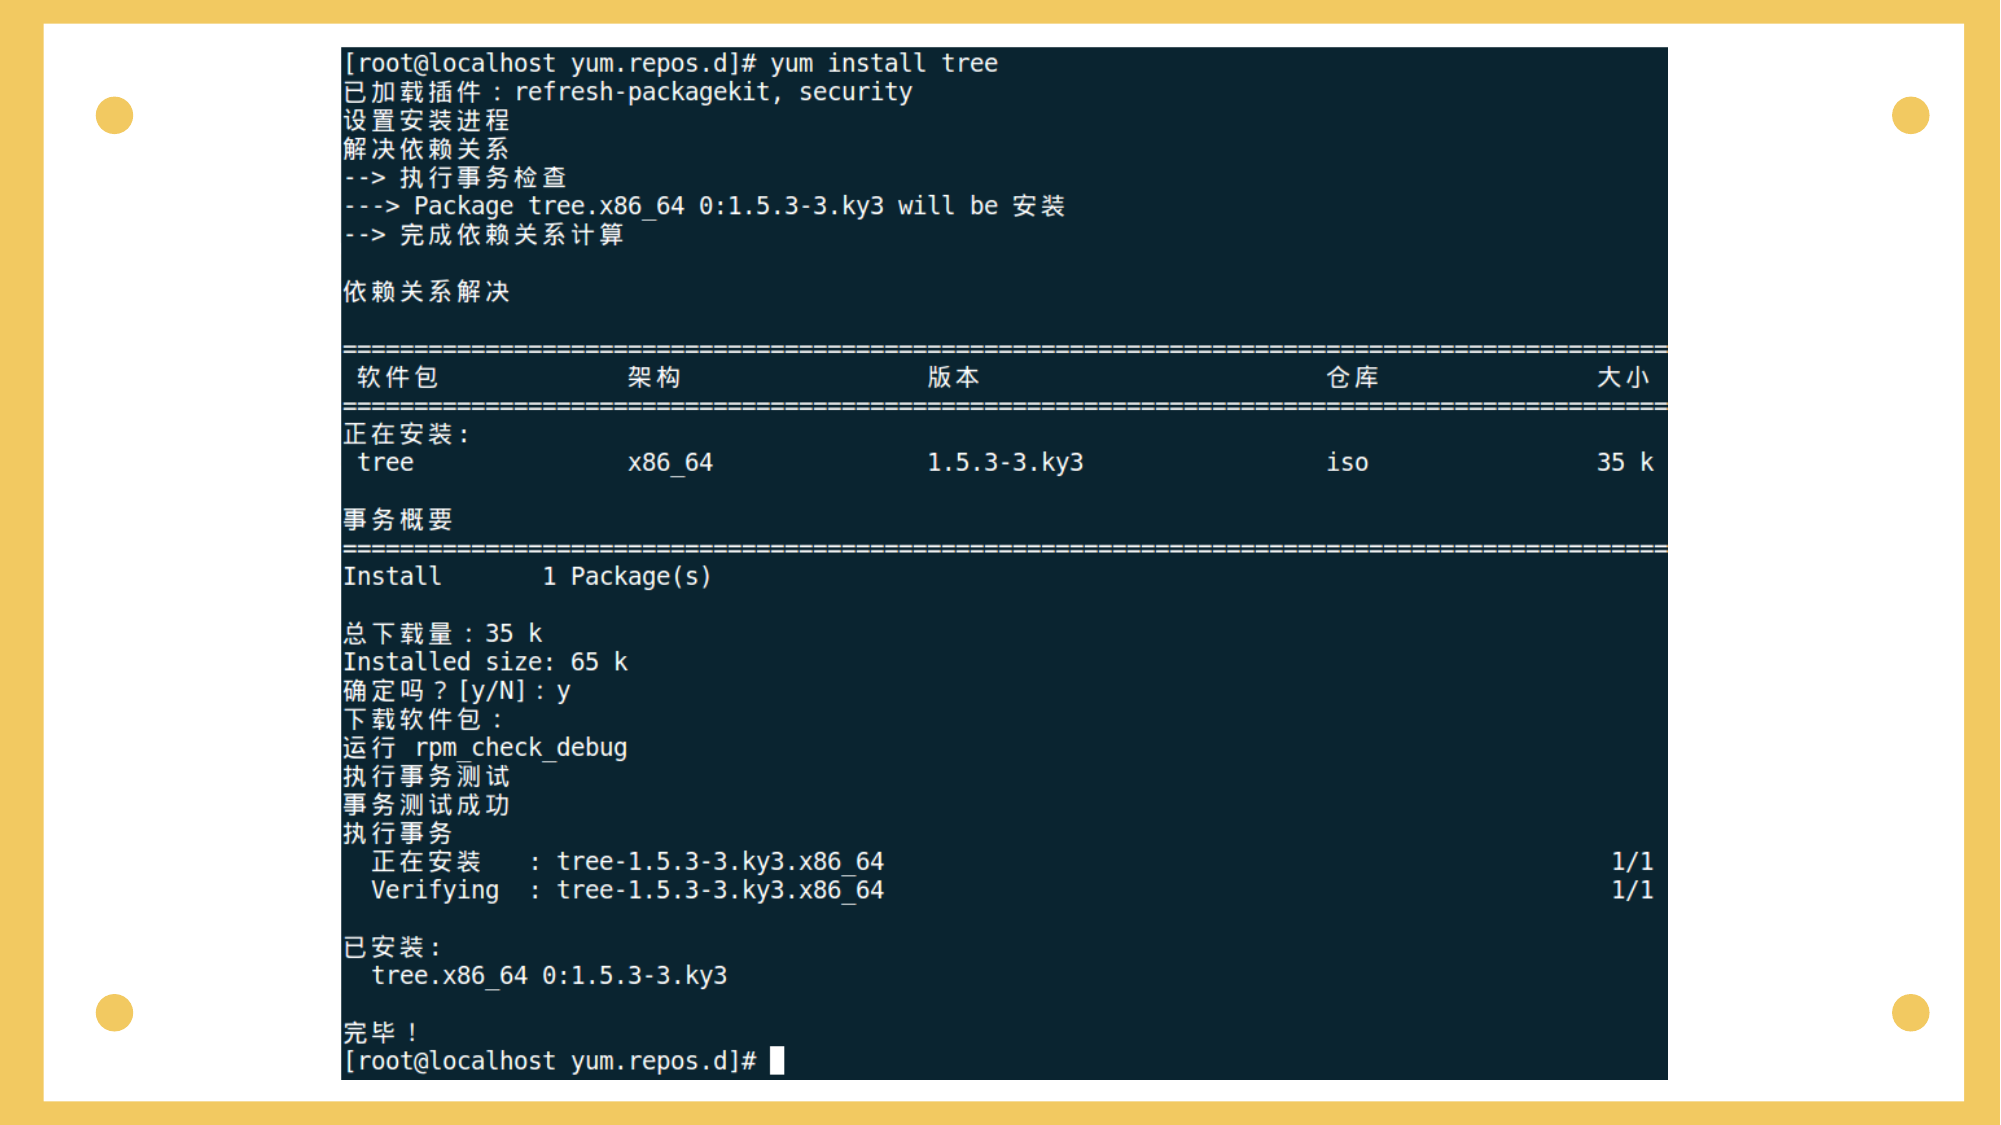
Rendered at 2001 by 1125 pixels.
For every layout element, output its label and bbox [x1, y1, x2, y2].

text_box [94, 95, 135, 136]
picture [340, 45, 1668, 1080]
text_box [1891, 95, 1931, 136]
text_box [94, 992, 135, 1033]
text_box [43, 23, 1965, 1103]
text_box [1891, 992, 1931, 1033]
